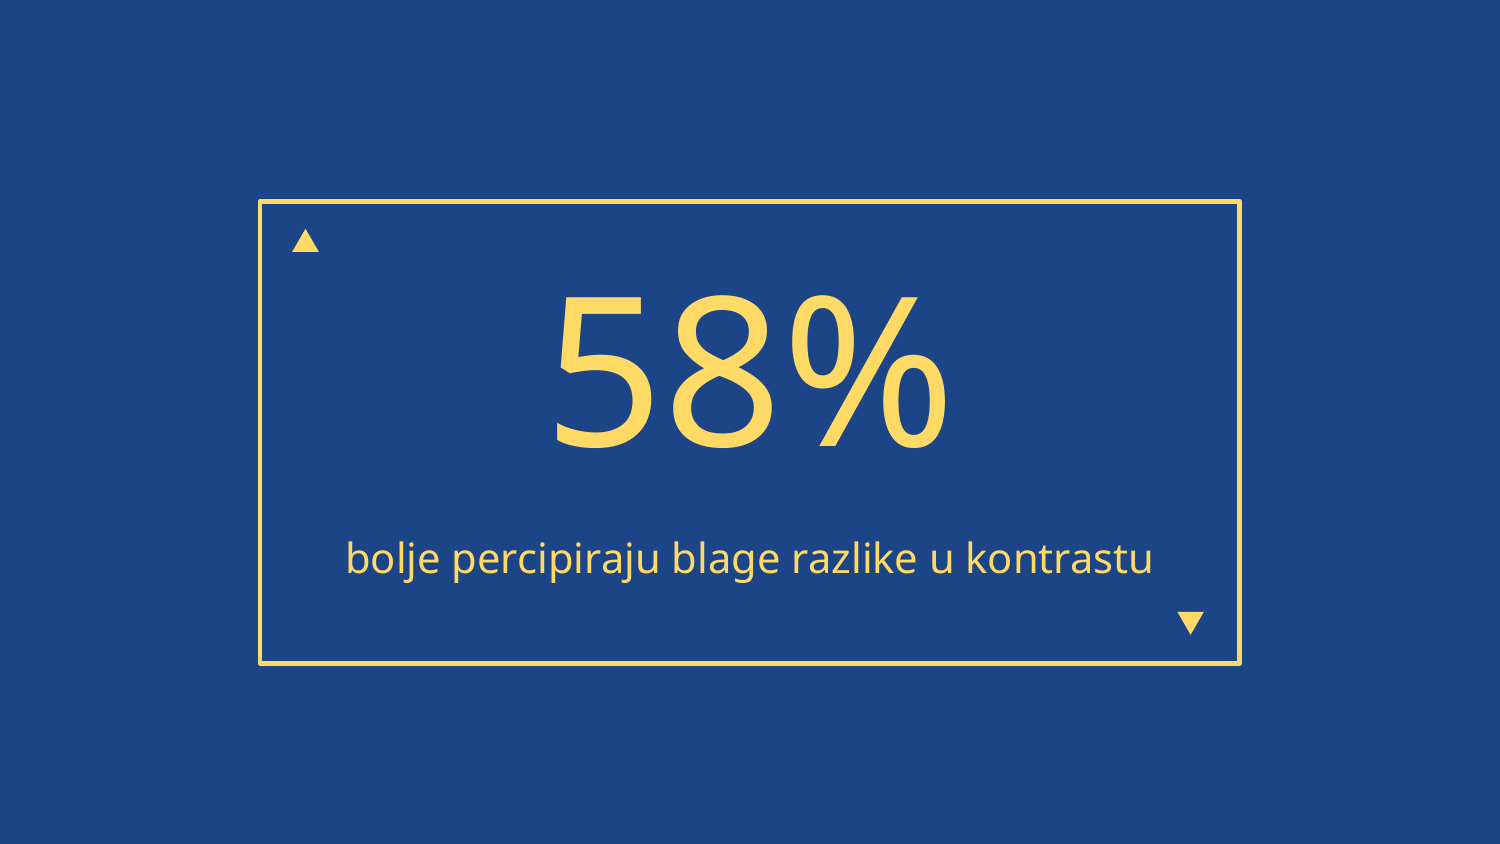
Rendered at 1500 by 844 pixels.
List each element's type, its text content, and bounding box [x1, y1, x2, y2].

list bolje percipiraju blage razlike u kontrastu [319, 517, 1181, 635]
title 58% [319, 181, 1181, 504]
text_box [1177, 611, 1204, 635]
text_box [260, 201, 1240, 664]
text_box [292, 228, 319, 252]
